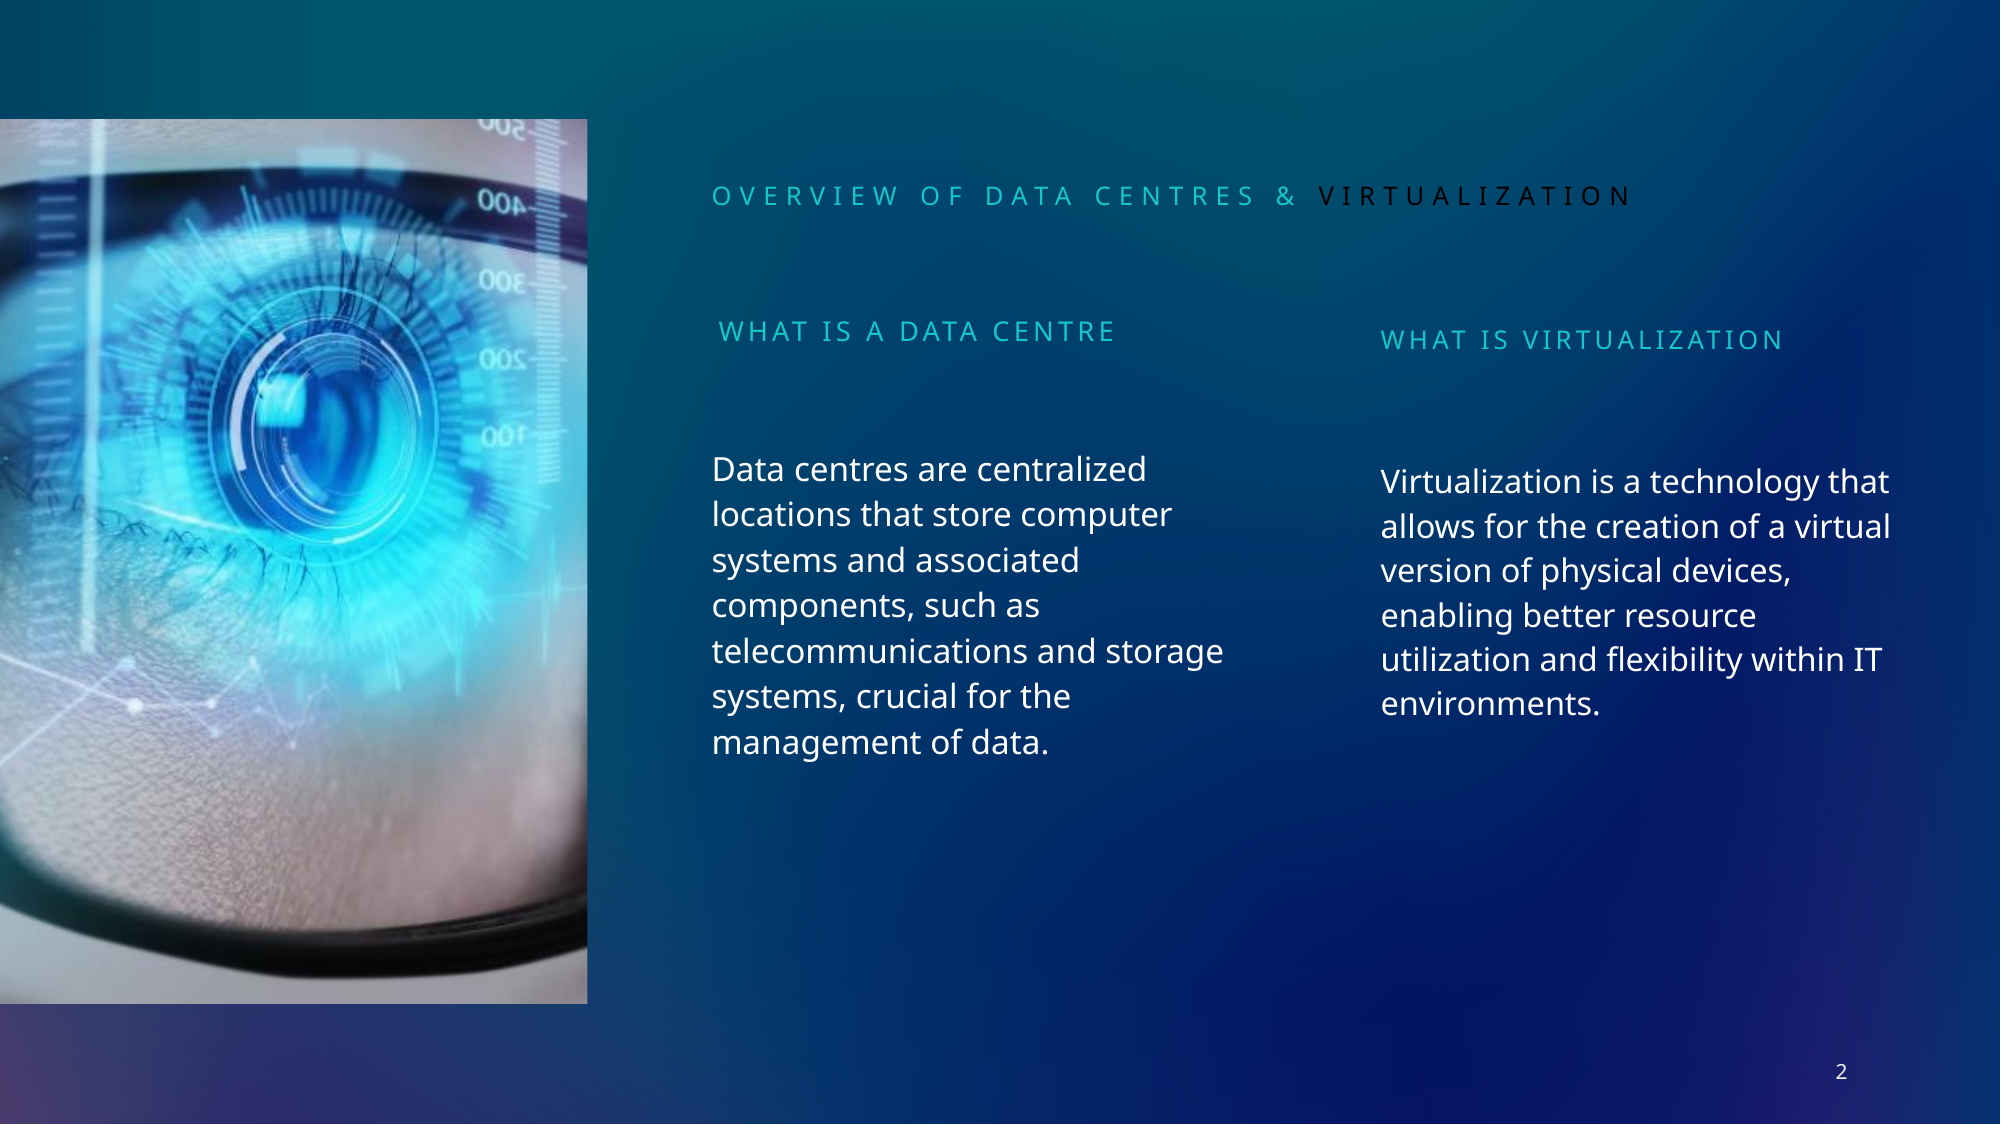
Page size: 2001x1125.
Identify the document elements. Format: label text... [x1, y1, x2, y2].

slide_number 2 [1412, 1042, 1863, 1103]
list What is a Data Centre [703, 310, 1132, 375]
picture [0, 0, 2000, 1125]
list Virtualization is a technology that allows for the creation of a virtual version of physical devices, enabling better resource utilization and flexibility within IT environments. [1365, 448, 1910, 734]
list What is Virtualization [1365, 319, 1872, 379]
title Overview of Data Centres & Virtualization [696, 172, 1893, 250]
list Data centres are centralized locations that store computer systems and associated components, such as telecommunications and storage systems, crucial for the management of data. [696, 435, 1241, 721]
